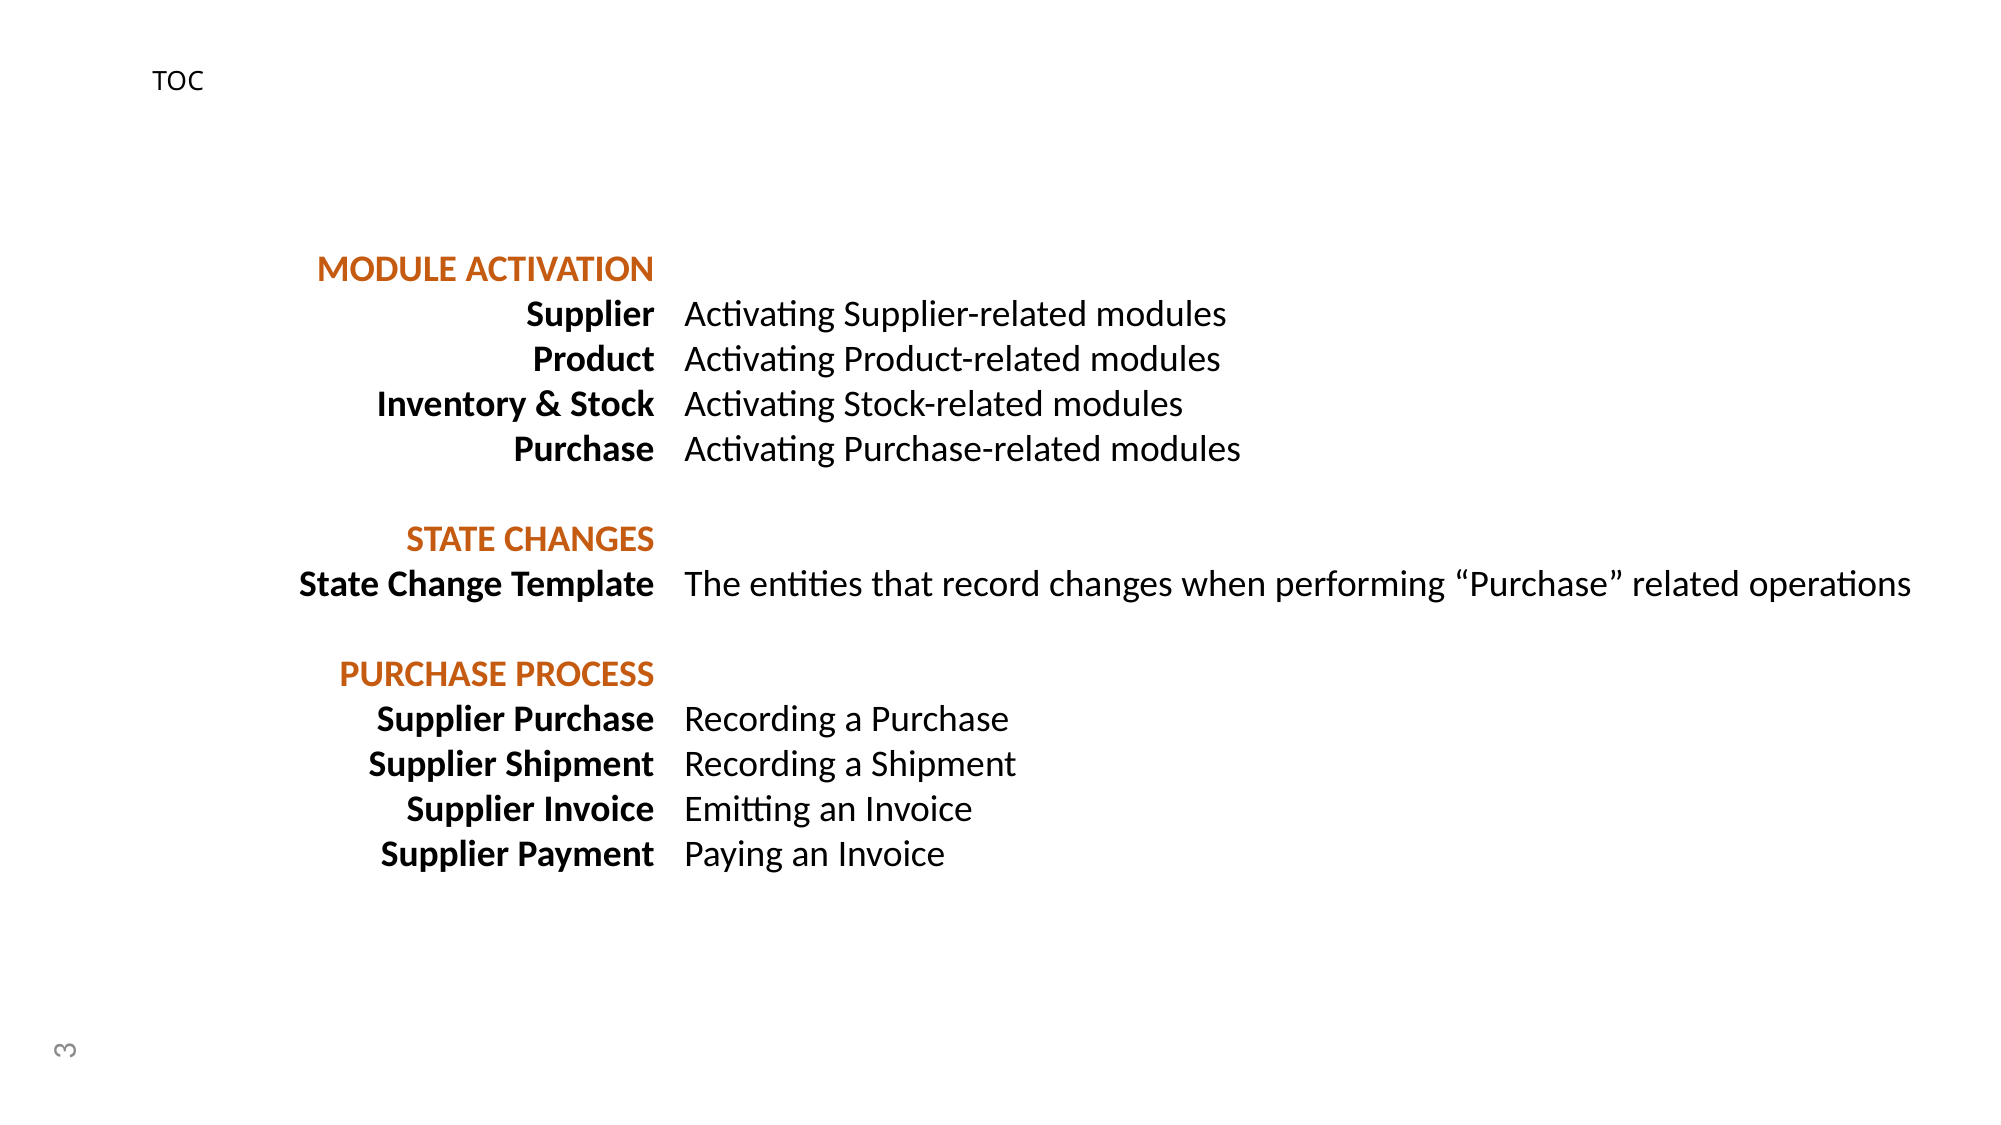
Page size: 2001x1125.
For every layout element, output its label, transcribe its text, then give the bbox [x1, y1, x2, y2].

text_box MODULE ACTIVATION Supplier Product Inventory & Stock Purchase STATE CHANGES State Change Template PURCHASE PROCESS Supplier Purchase Supplier Shipment Supplier Invoice Supplier Payment [198, 236, 669, 882]
slide_number 3 [32, 995, 93, 1108]
title TOC [137, 59, 1863, 136]
text_box Activating Supplier-related modules Activating Product-related modules Activating Stock-related modules Activating Purchase-related modules The entities that record changes when performing “Purchase” related operations Recording a Purchase Recording a Shipment Emitting an Invoice Paying an Invoice [669, 236, 1987, 882]
